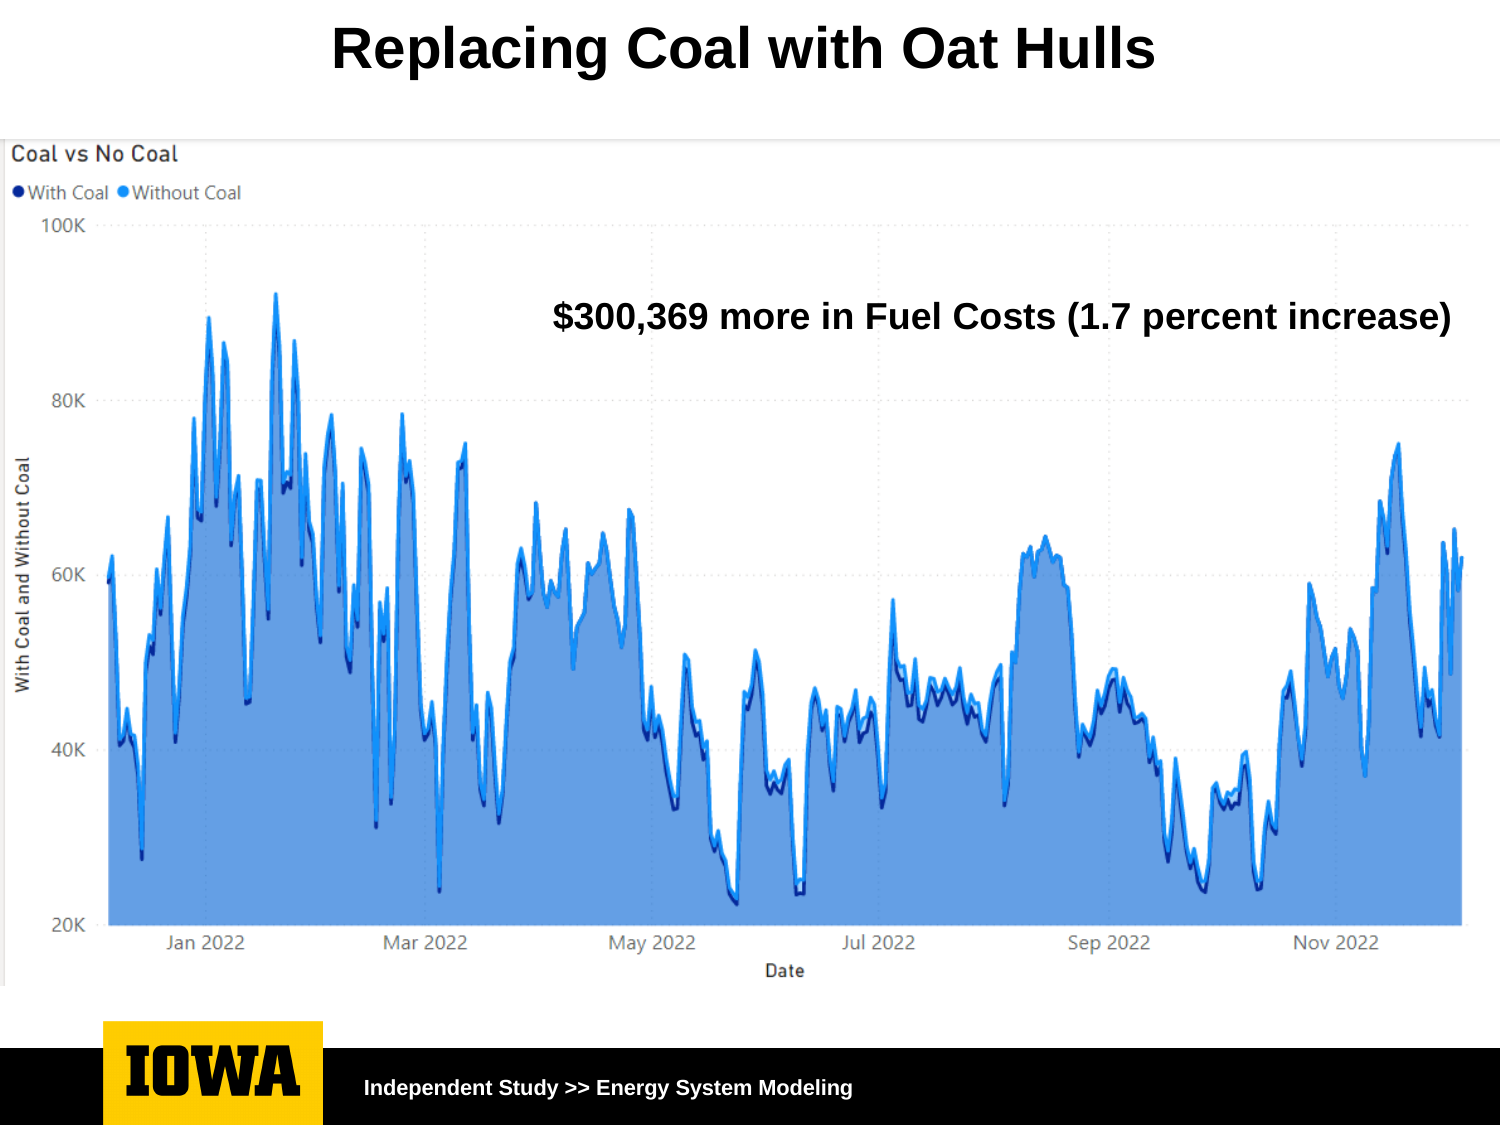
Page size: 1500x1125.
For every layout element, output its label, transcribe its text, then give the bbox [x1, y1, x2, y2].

text_box Replacing Coal with Oat Hulls [15, 11, 1474, 139]
picture [103, 1021, 323, 1125]
picture [0, 139, 1500, 986]
footer Independent Study >> Energy System Modeling [348, 1056, 1379, 1117]
